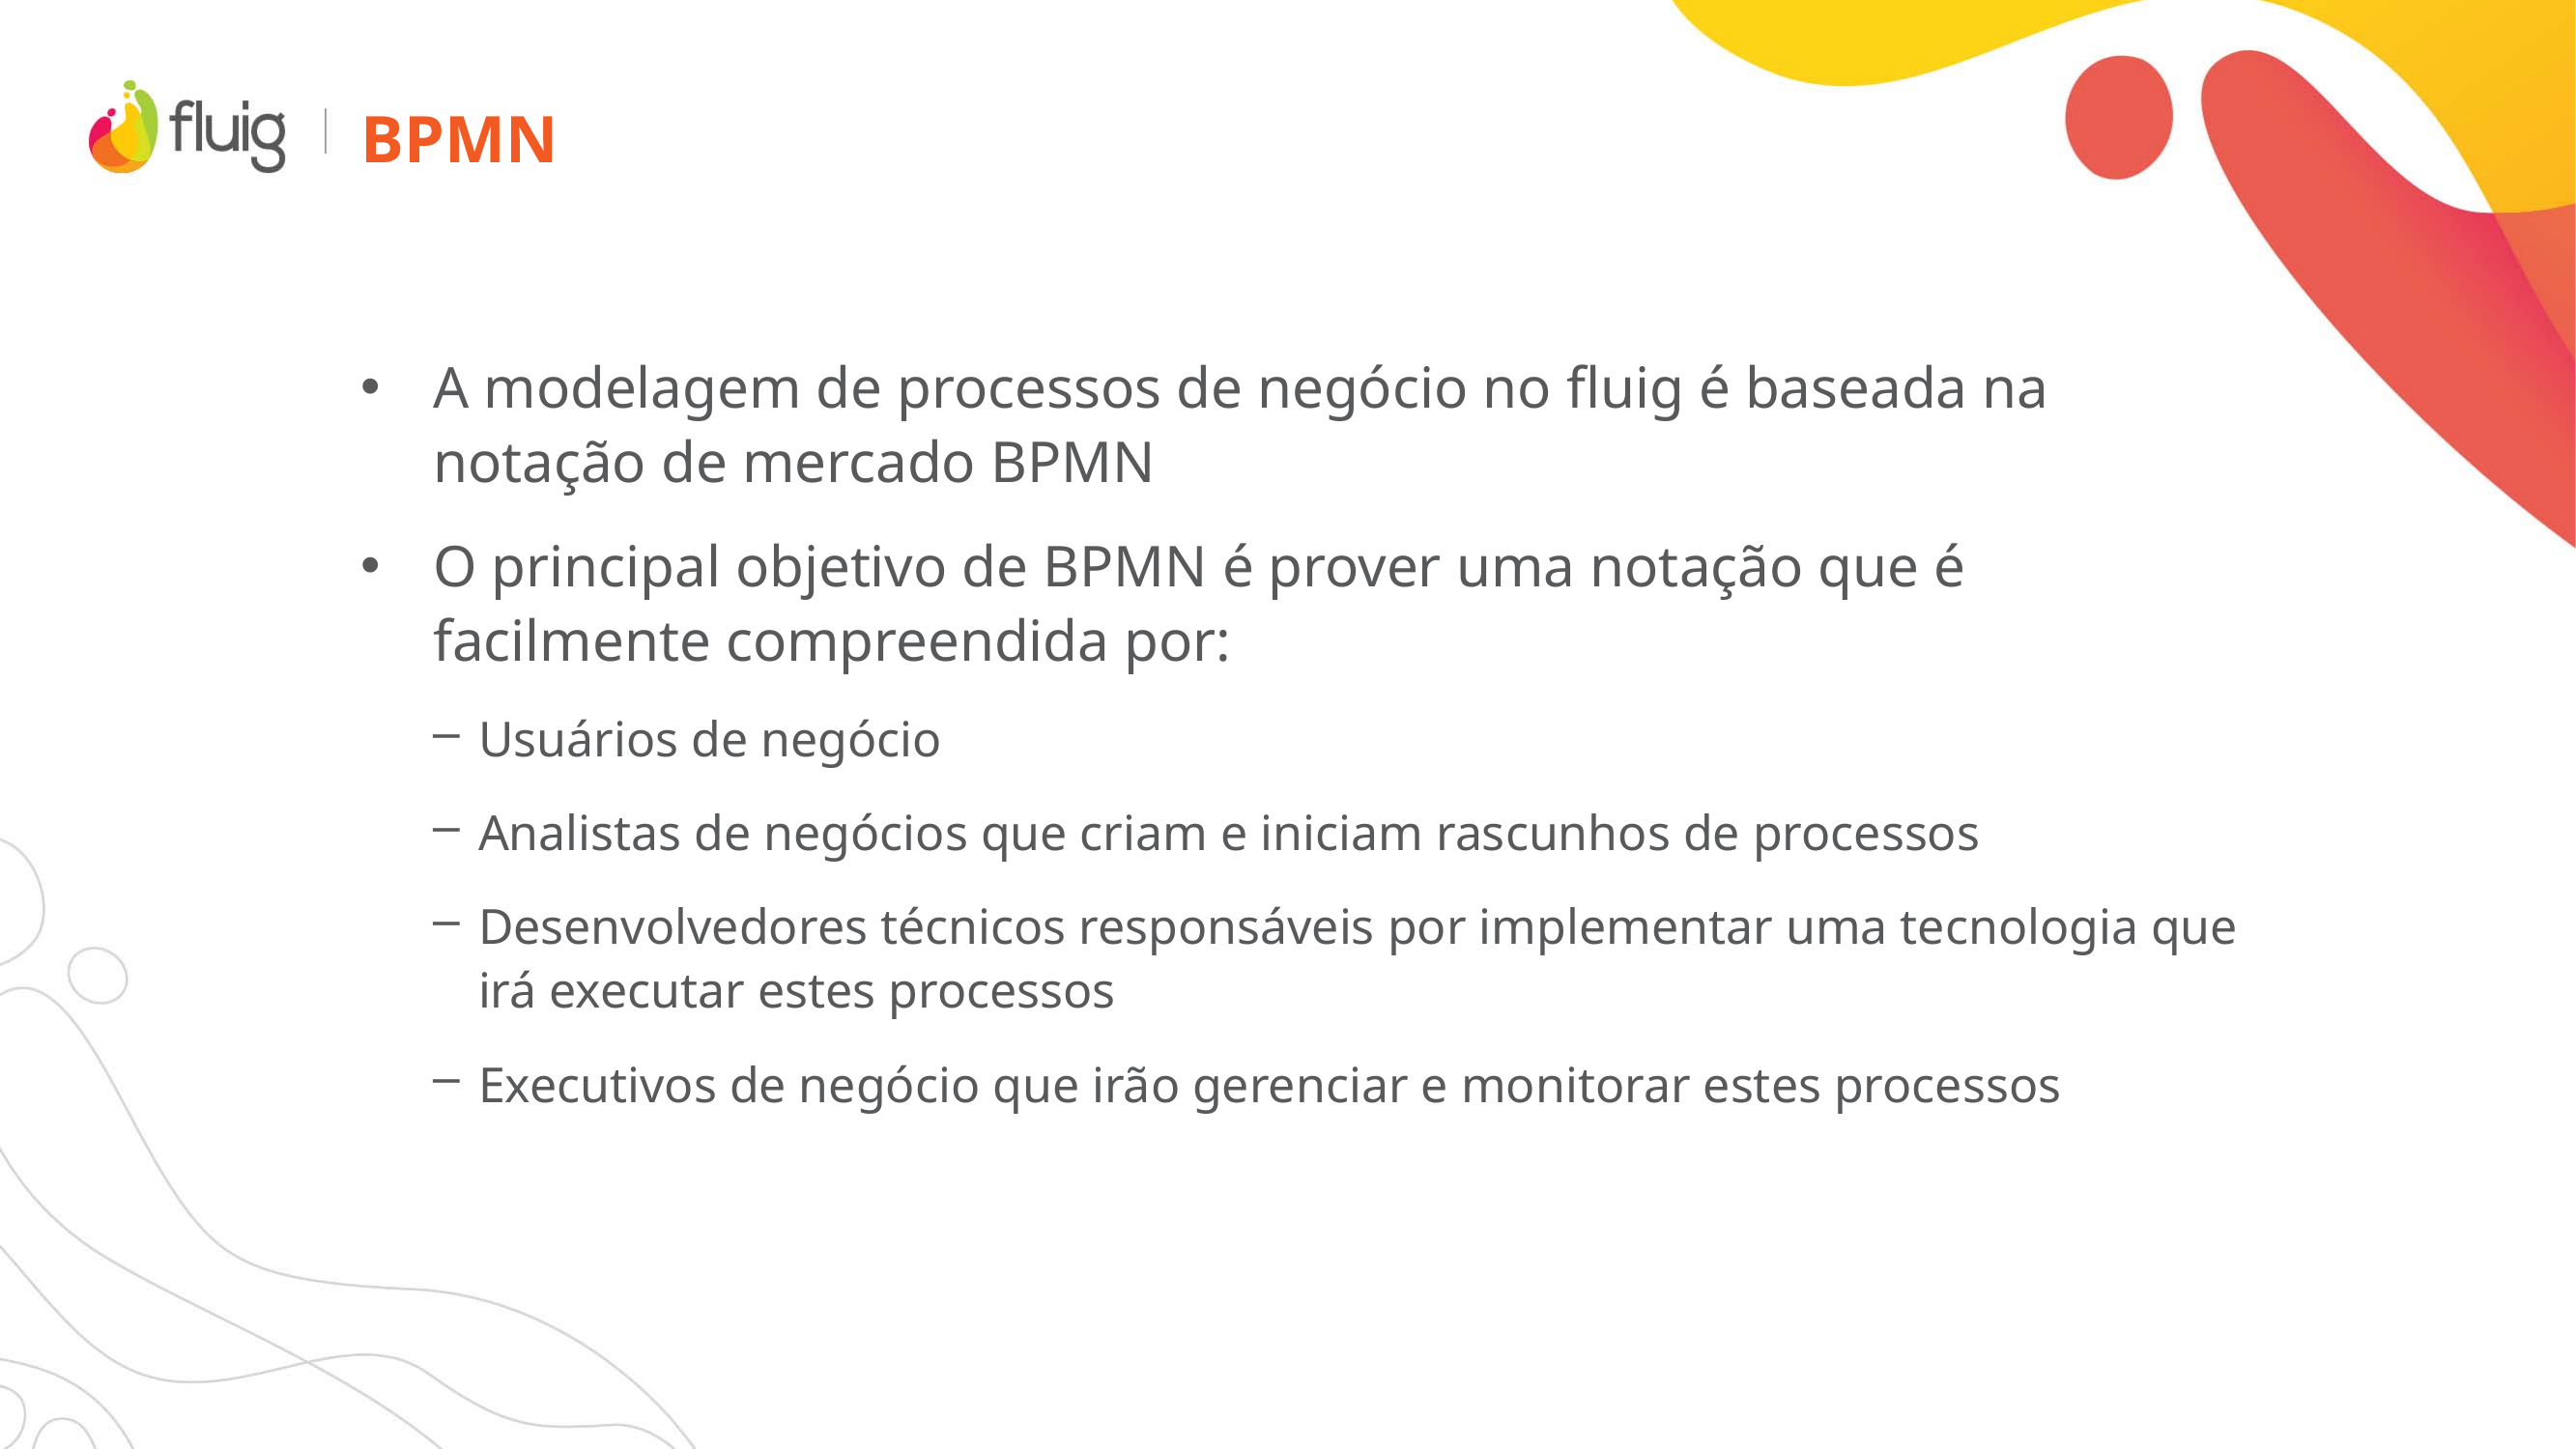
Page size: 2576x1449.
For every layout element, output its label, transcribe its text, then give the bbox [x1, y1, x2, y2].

title bpmn [346, 83, 1727, 289]
picture [0, 0, 2576, 1449]
list A modelagem de processos de negócio no fluig é baseada na notação de mercado BPMN O principal objetivo de BPMN é prover uma notação que é facilmente compreendida por: Usuários de negócio Analistas de negócios que criam e iniciam rascunhos de processos Desenvolvedores técnicos responsáveis por implementar uma tecnologia que irá executar estes processos Executivos de negócio que irão gerenciar e monitorar estes processos [346, 337, 2266, 1269]
